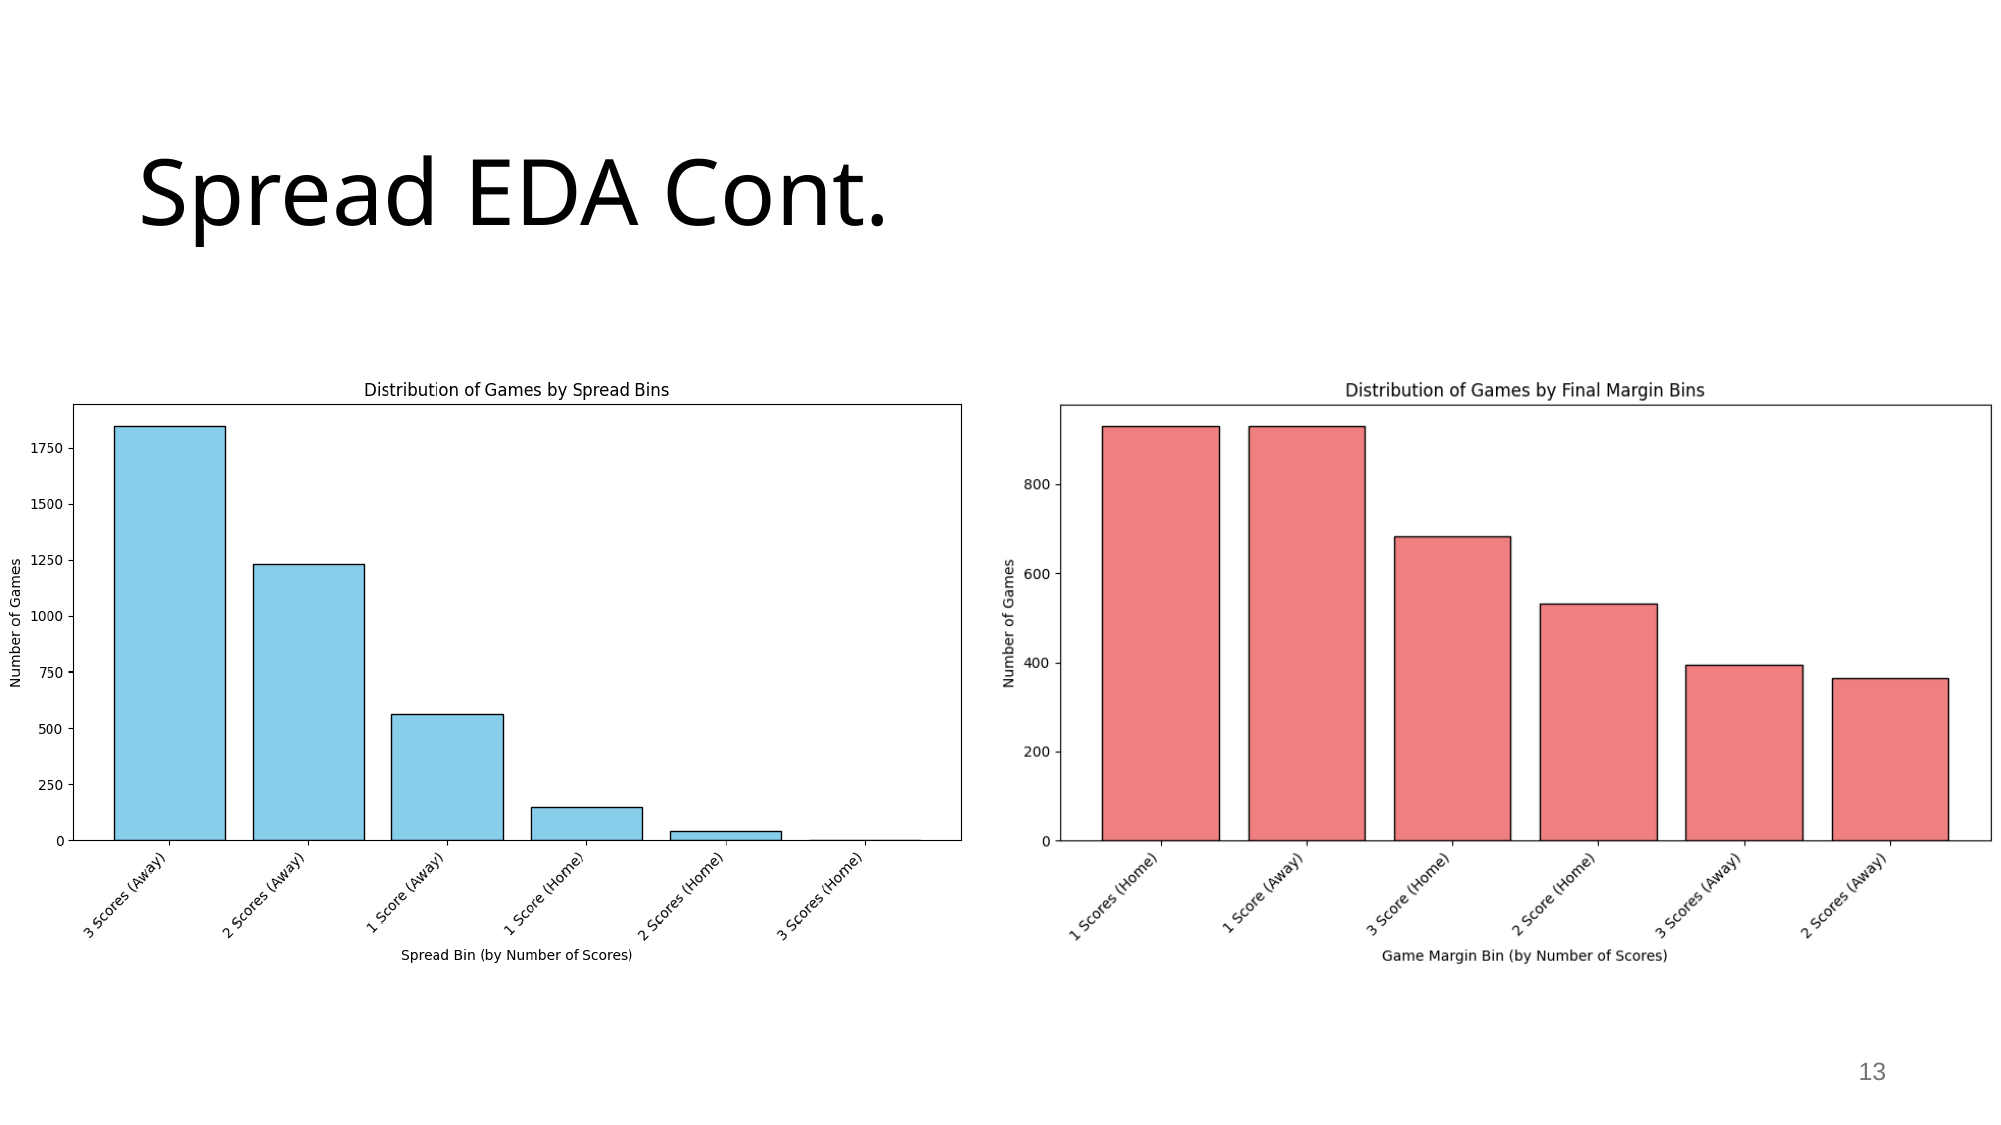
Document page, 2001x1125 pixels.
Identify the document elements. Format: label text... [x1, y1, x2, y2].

title Spread EDA Cont. [123, 88, 1877, 304]
picture [992, 372, 2000, 974]
slide_number 13 [1791, 1042, 1902, 1103]
picture [0, 372, 970, 974]
